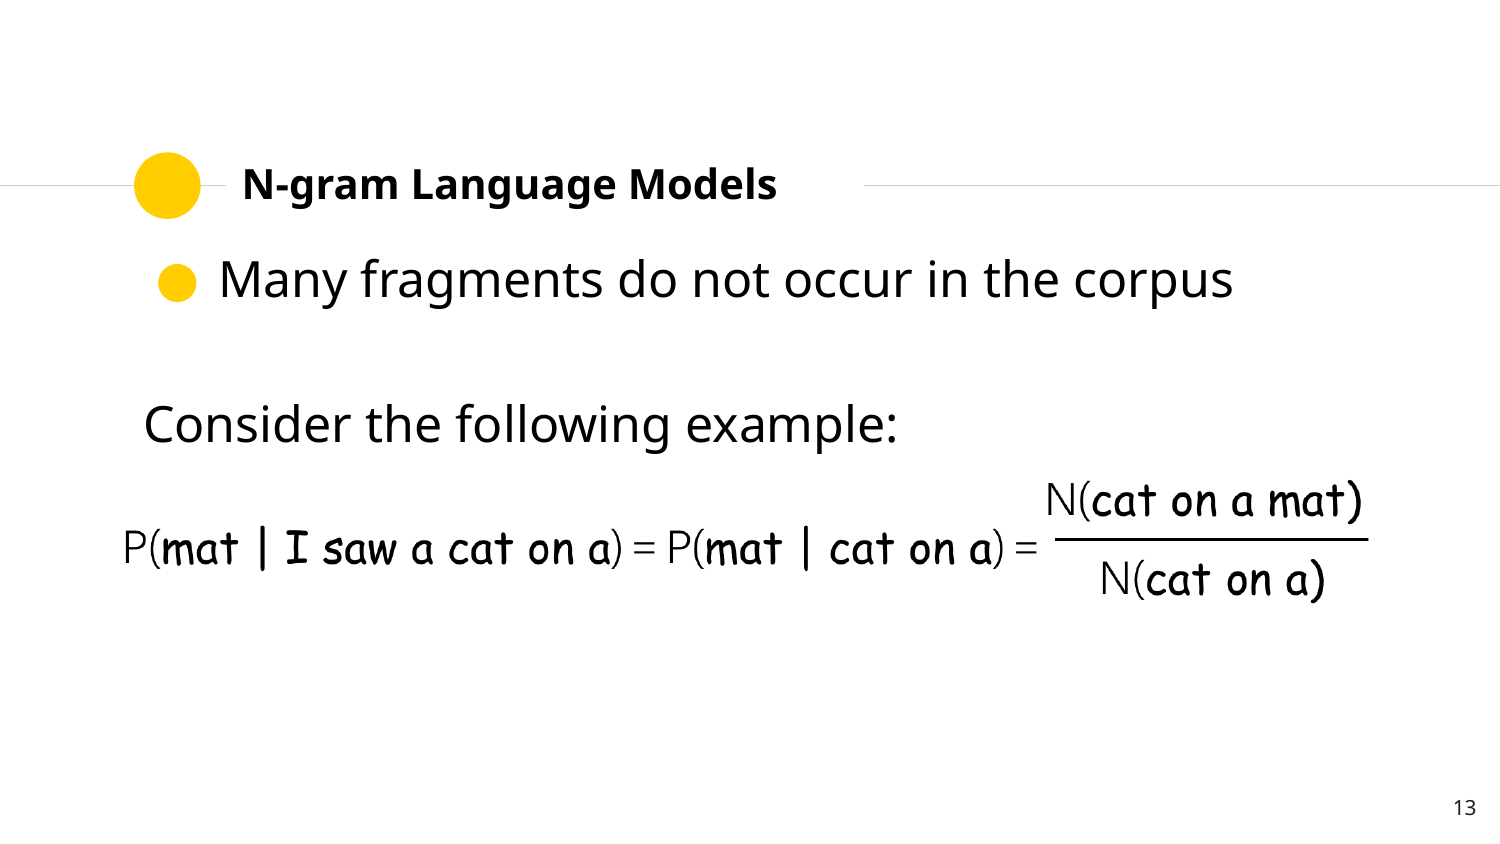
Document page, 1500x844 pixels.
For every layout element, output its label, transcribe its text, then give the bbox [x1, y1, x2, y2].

title N-gram Language Models [226, 146, 863, 219]
list Many fragments do not occur in the corpus Consider the following example: [128, 232, 1347, 468]
picture [111, 469, 1389, 607]
slide_number ‹#› [1401, 779, 1492, 844]
